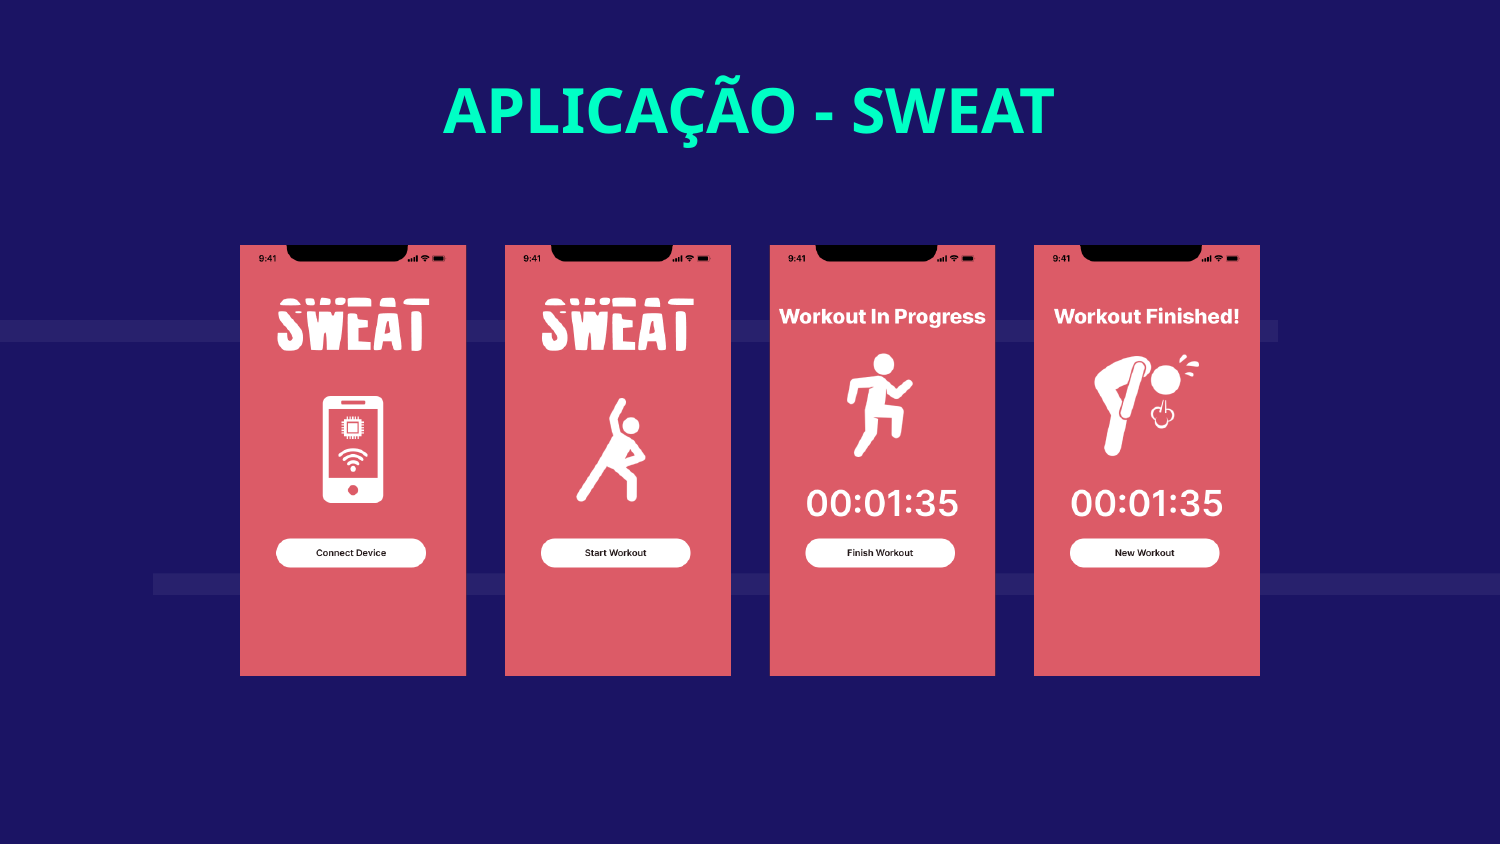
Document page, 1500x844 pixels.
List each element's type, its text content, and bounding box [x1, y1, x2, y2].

title APLICAÇÃO - SWEAT [209, 56, 1291, 166]
picture [240, 245, 1260, 676]
